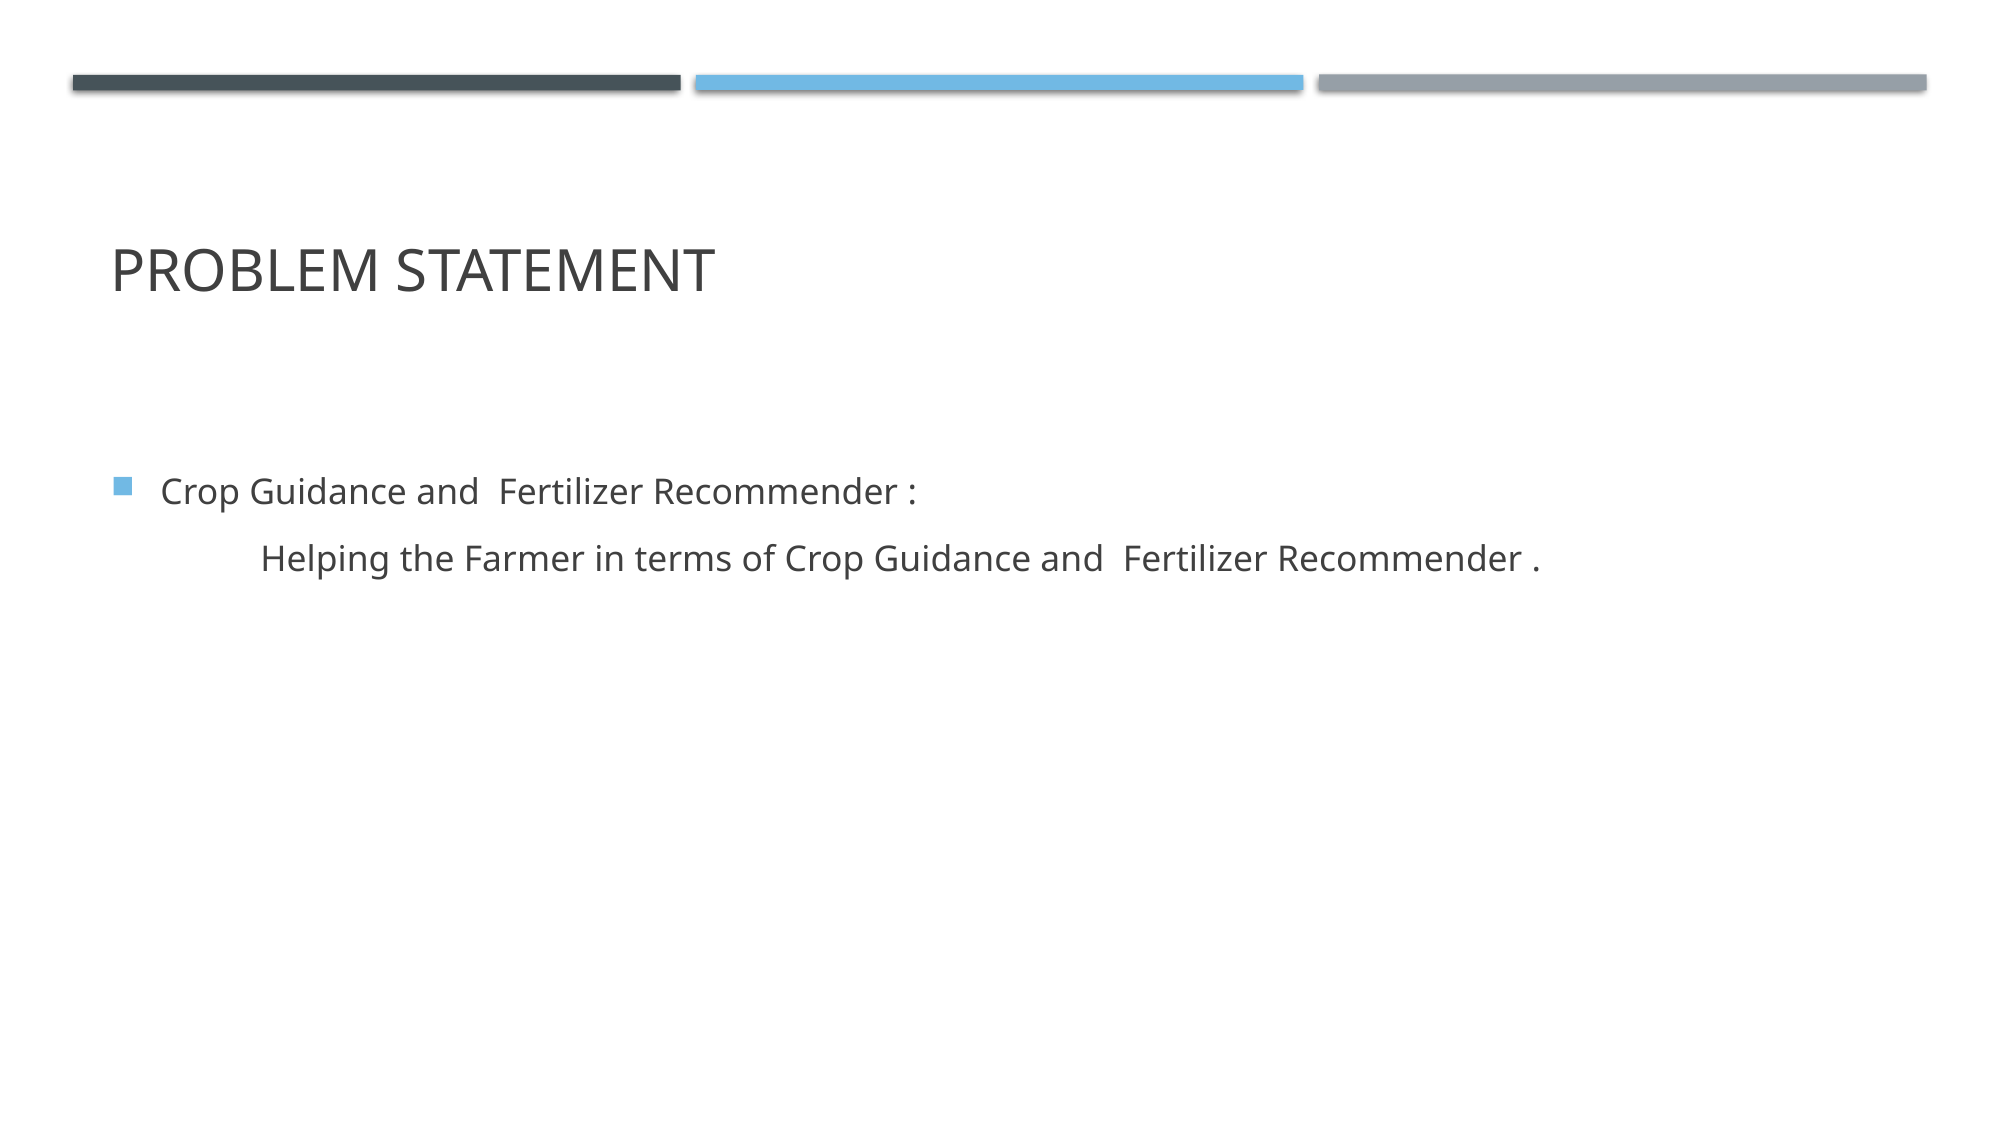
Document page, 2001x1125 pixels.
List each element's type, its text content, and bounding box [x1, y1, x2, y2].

list Crop Guidance and Fertilizer Recommender : Helping the Farmer in terms of Crop Guidance and Fertilizer Recommender . [95, 335, 1759, 708]
title Problem statement [95, 115, 1905, 311]
